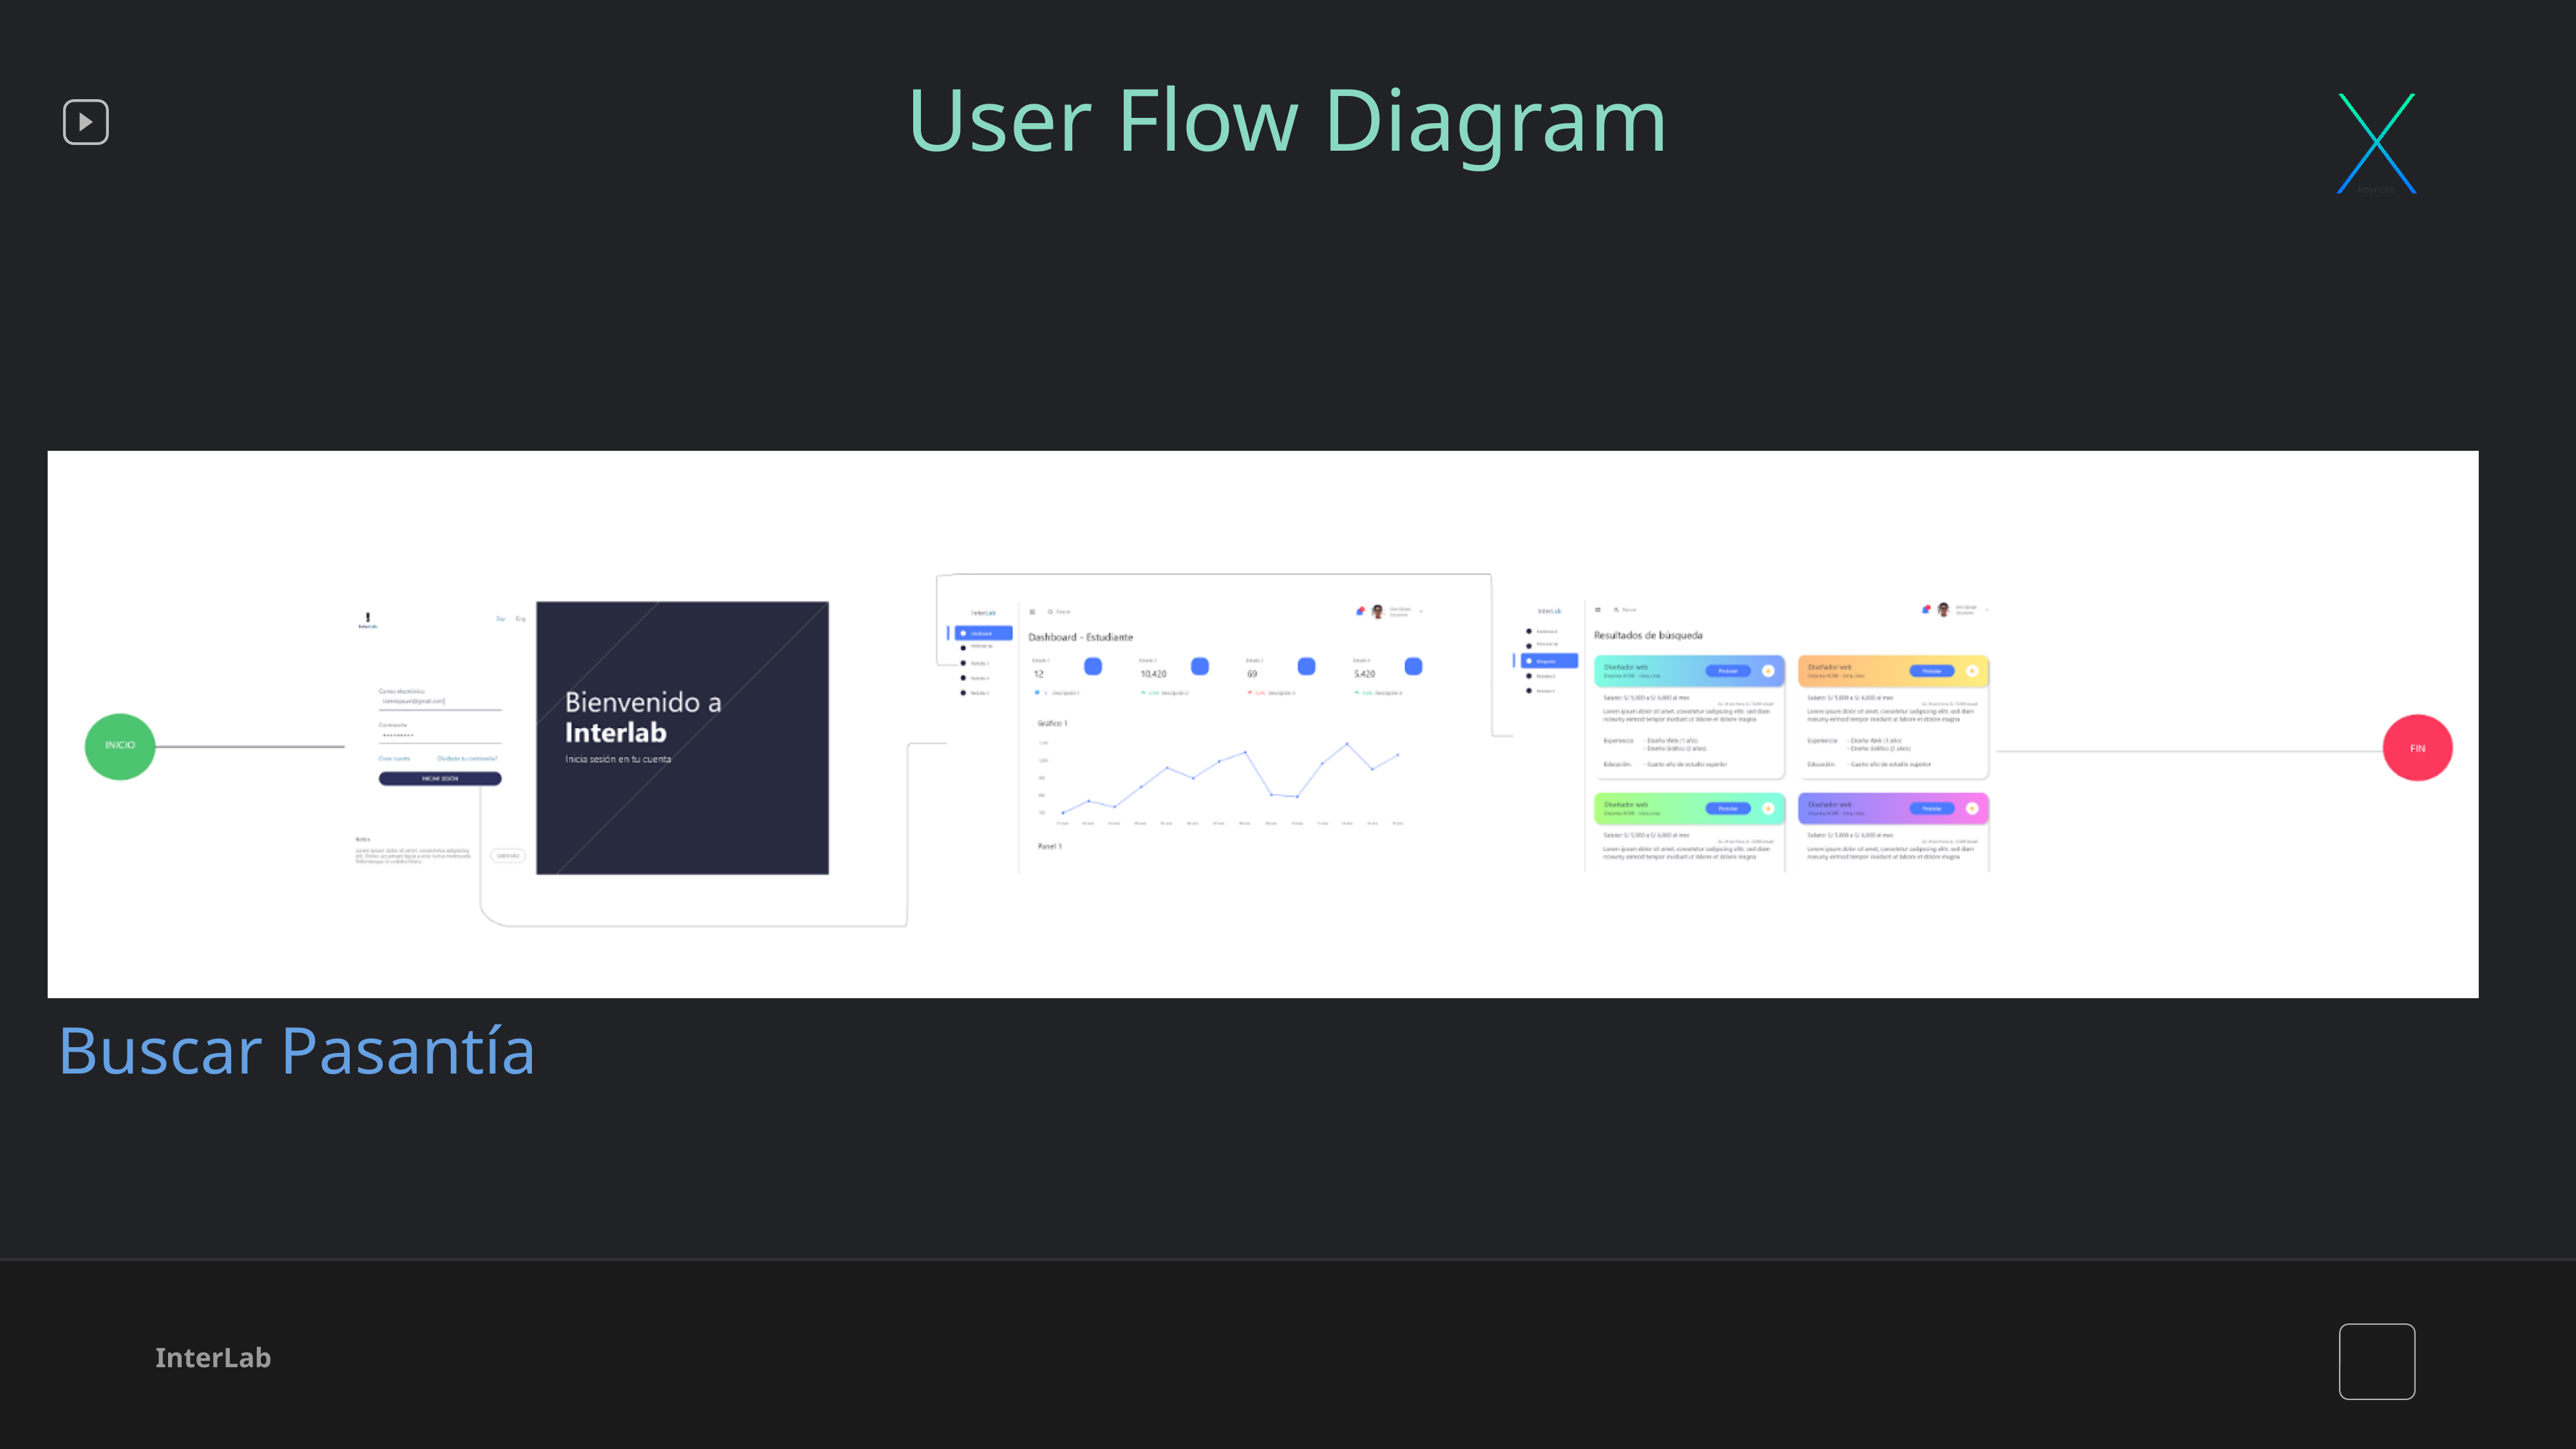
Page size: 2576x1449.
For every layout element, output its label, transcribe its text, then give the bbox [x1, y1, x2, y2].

picture [47, 451, 2479, 998]
text_box Buscar Pasantía [48, 1009, 674, 1121]
title User Flow Diagram [129, 53, 2447, 296]
